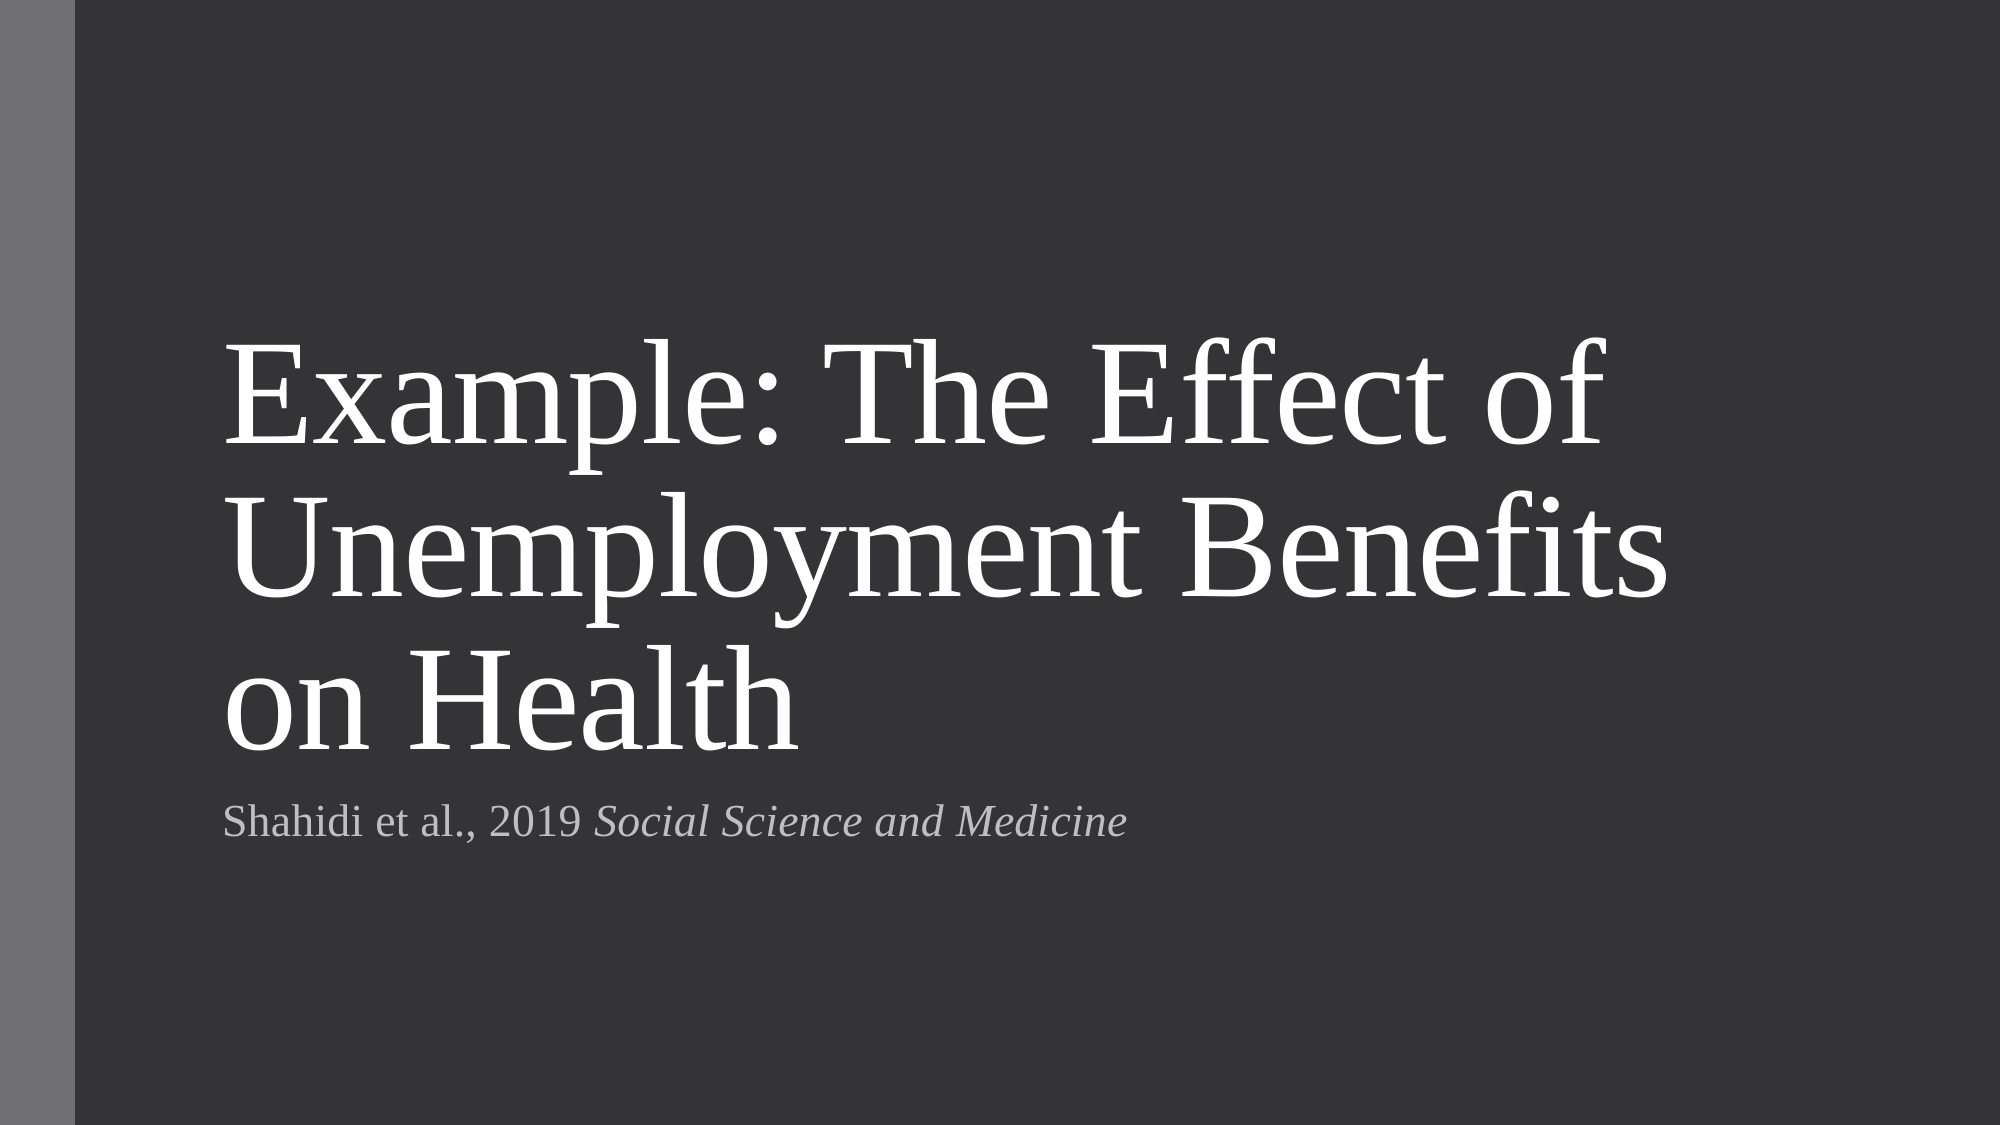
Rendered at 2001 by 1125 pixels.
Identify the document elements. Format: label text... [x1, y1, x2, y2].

subtitle Shahidi et al., 2019 Social Science and Medicine [206, 787, 1752, 1065]
title Example: The Effect of Unemployment Benefits on Health [206, 124, 1752, 787]
